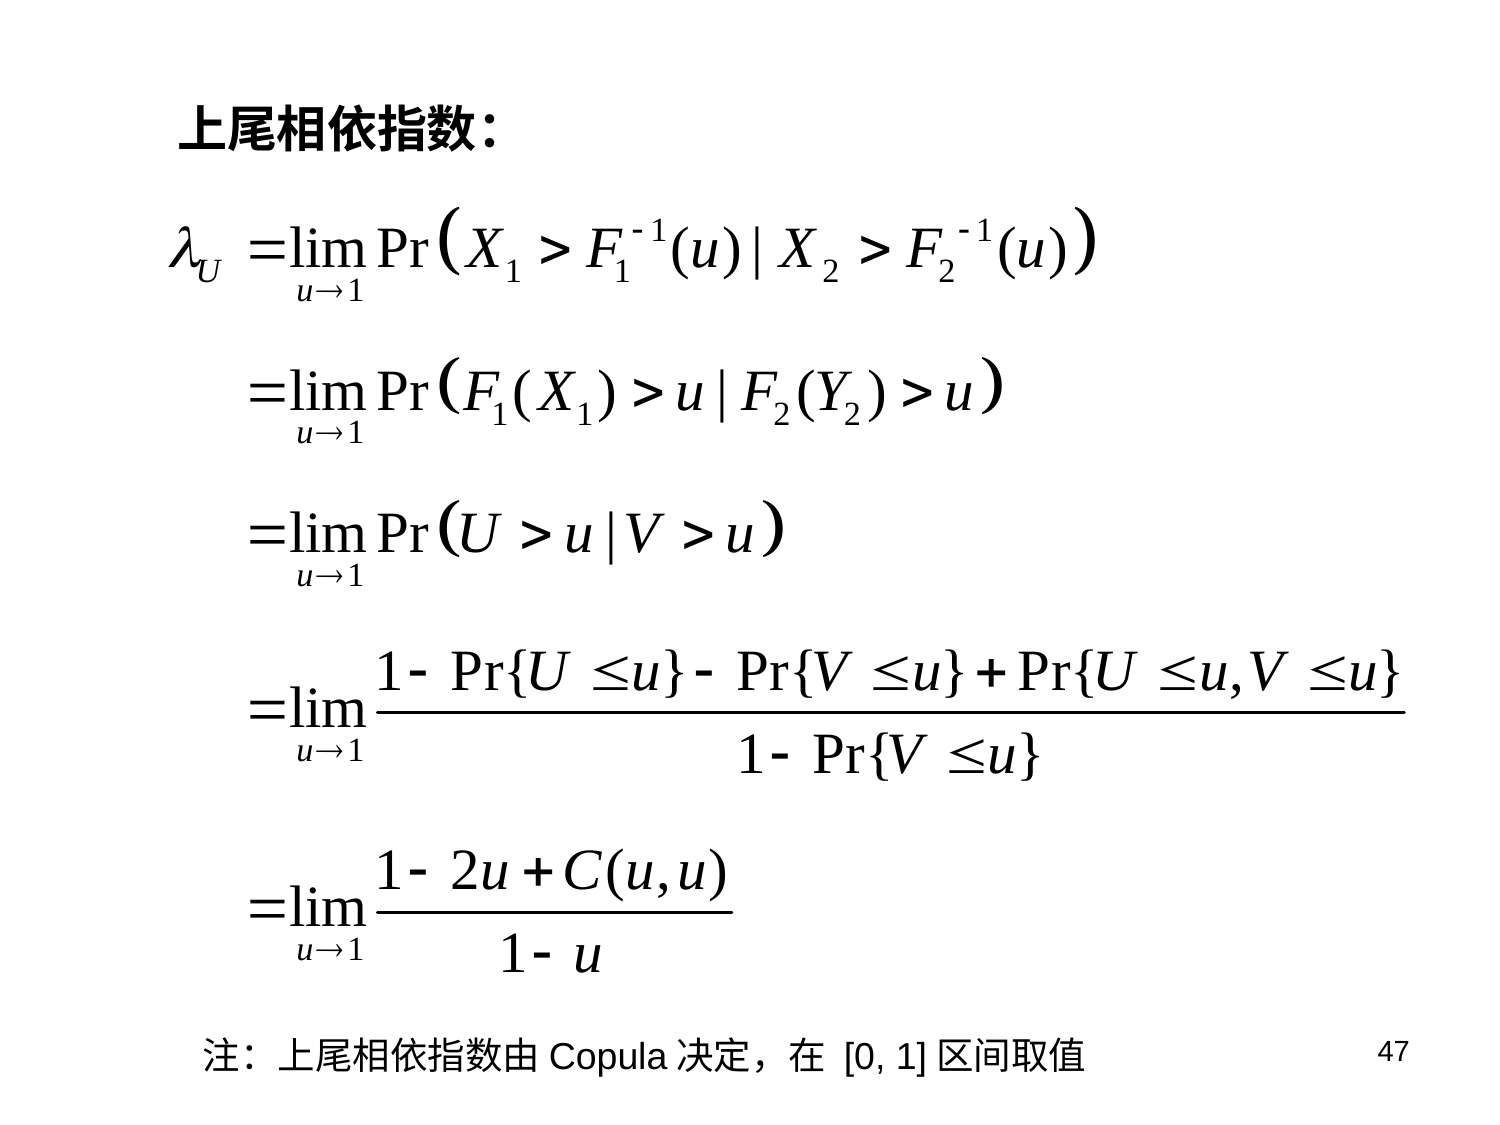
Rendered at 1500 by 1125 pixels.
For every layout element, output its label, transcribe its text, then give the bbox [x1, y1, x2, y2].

text_box 上尾相依指数： [162, 90, 543, 165]
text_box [159, 199, 1415, 988]
text_box 注：上尾相依指数由Copula决定，在 [0, 1]区间取值 [187, 1024, 1101, 1085]
slide_number 47 [1074, 1024, 1425, 1103]
